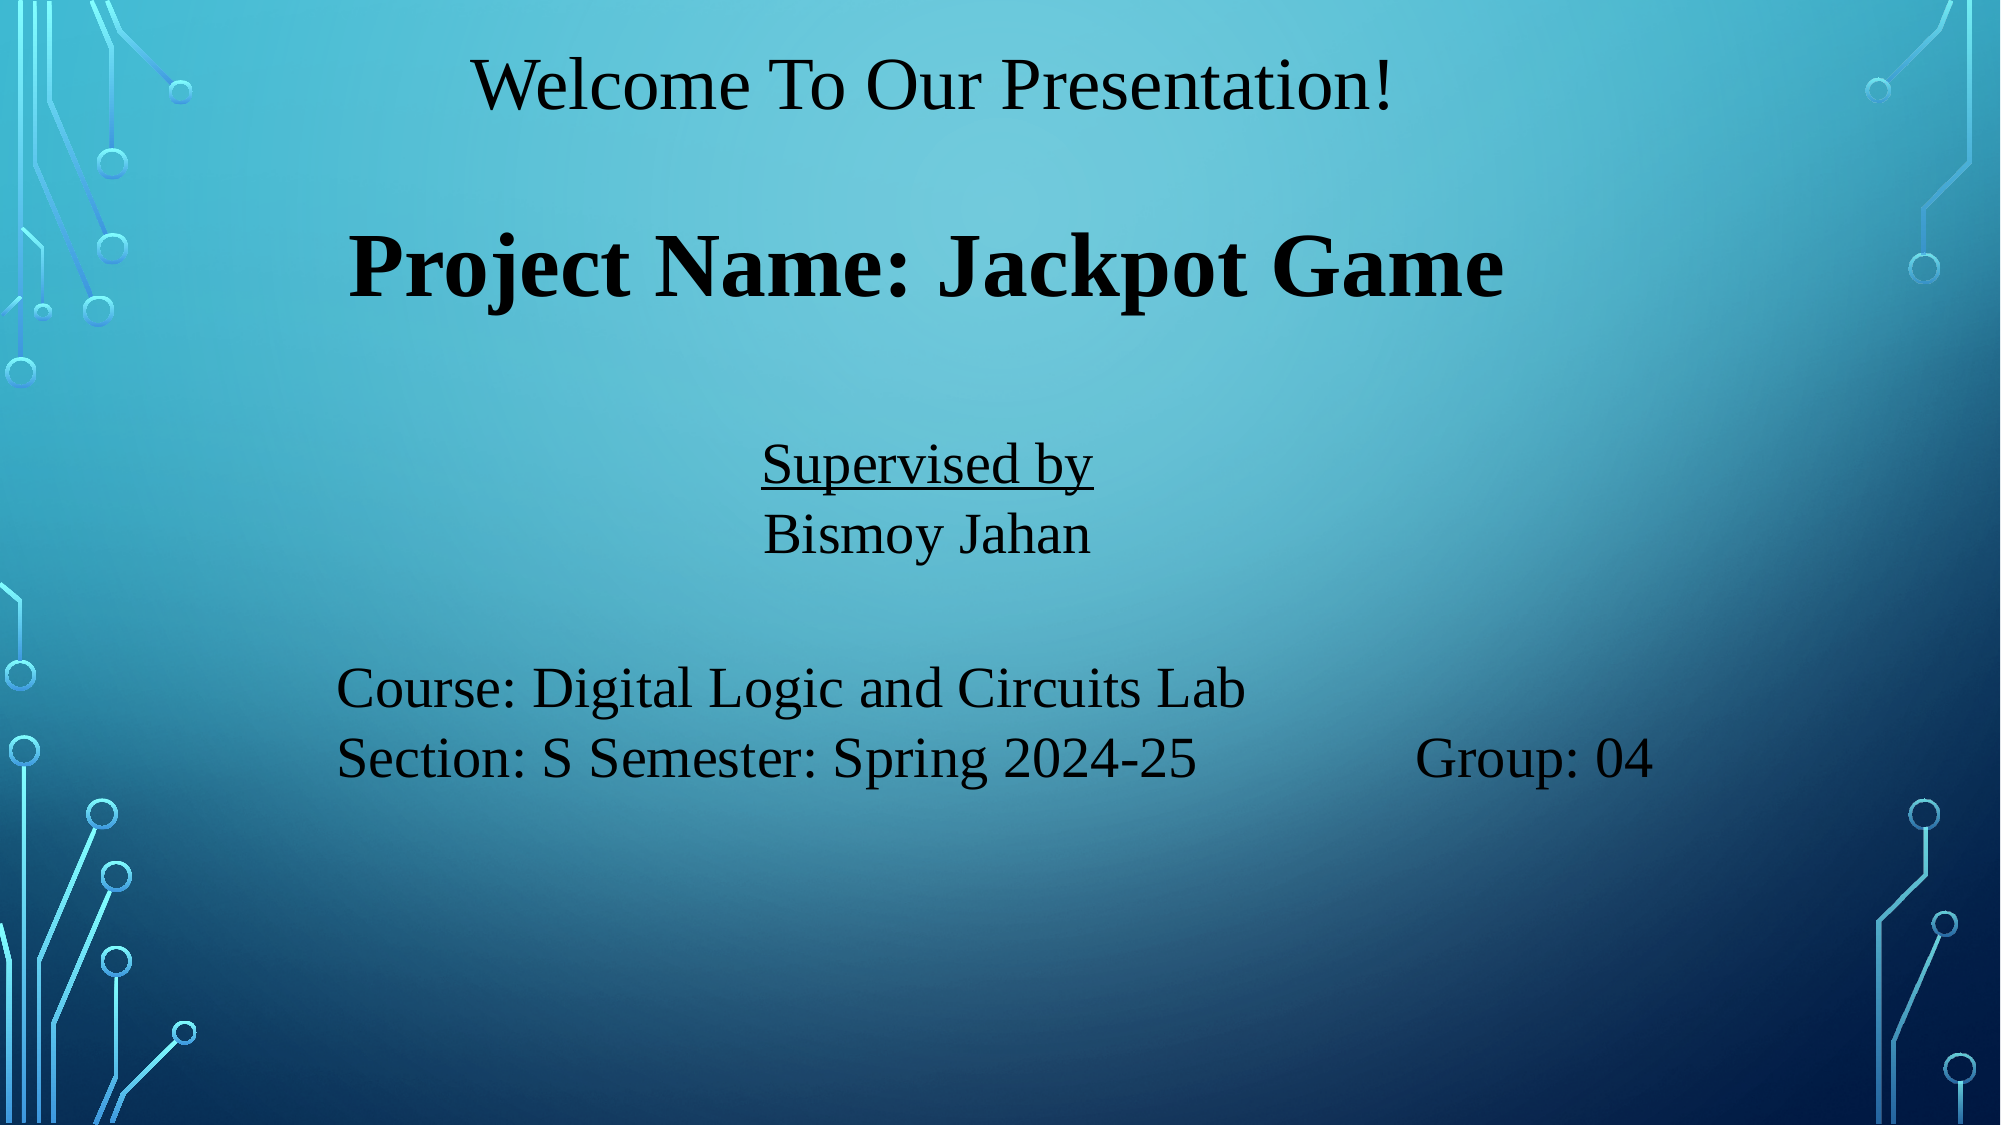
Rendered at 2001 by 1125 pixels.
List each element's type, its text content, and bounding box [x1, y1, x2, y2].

text_box Course: Digital Logic and Circuits Lab Section: S Semester: Spring 2024-25 Group: 04 [321, 641, 1725, 797]
text_box Project Name: Jackpot Game Supervised by Bismoy Jahan [310, 197, 1545, 573]
text_box Welcome To Our Presentation! [455, 26, 1545, 132]
